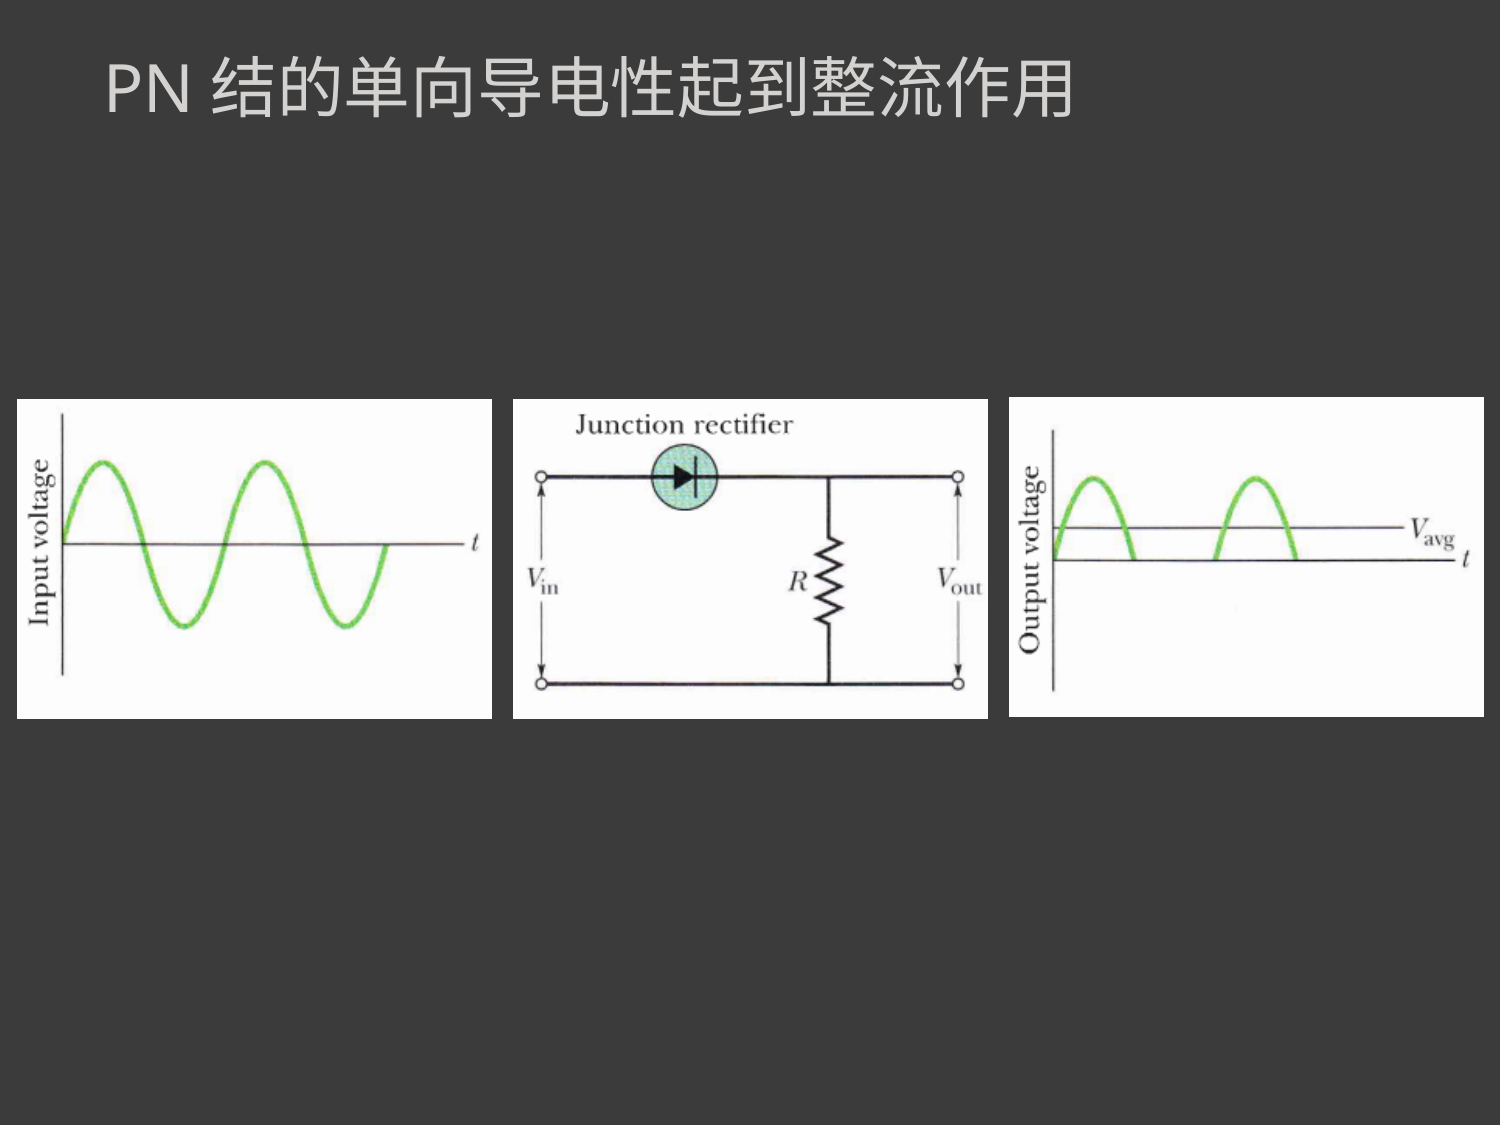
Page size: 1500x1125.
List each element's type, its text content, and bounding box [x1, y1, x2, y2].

picture [513, 399, 988, 719]
picture [17, 399, 492, 720]
title PN结的单向导电性起到整流作用 [88, 29, 1500, 143]
picture [1009, 396, 1485, 717]
